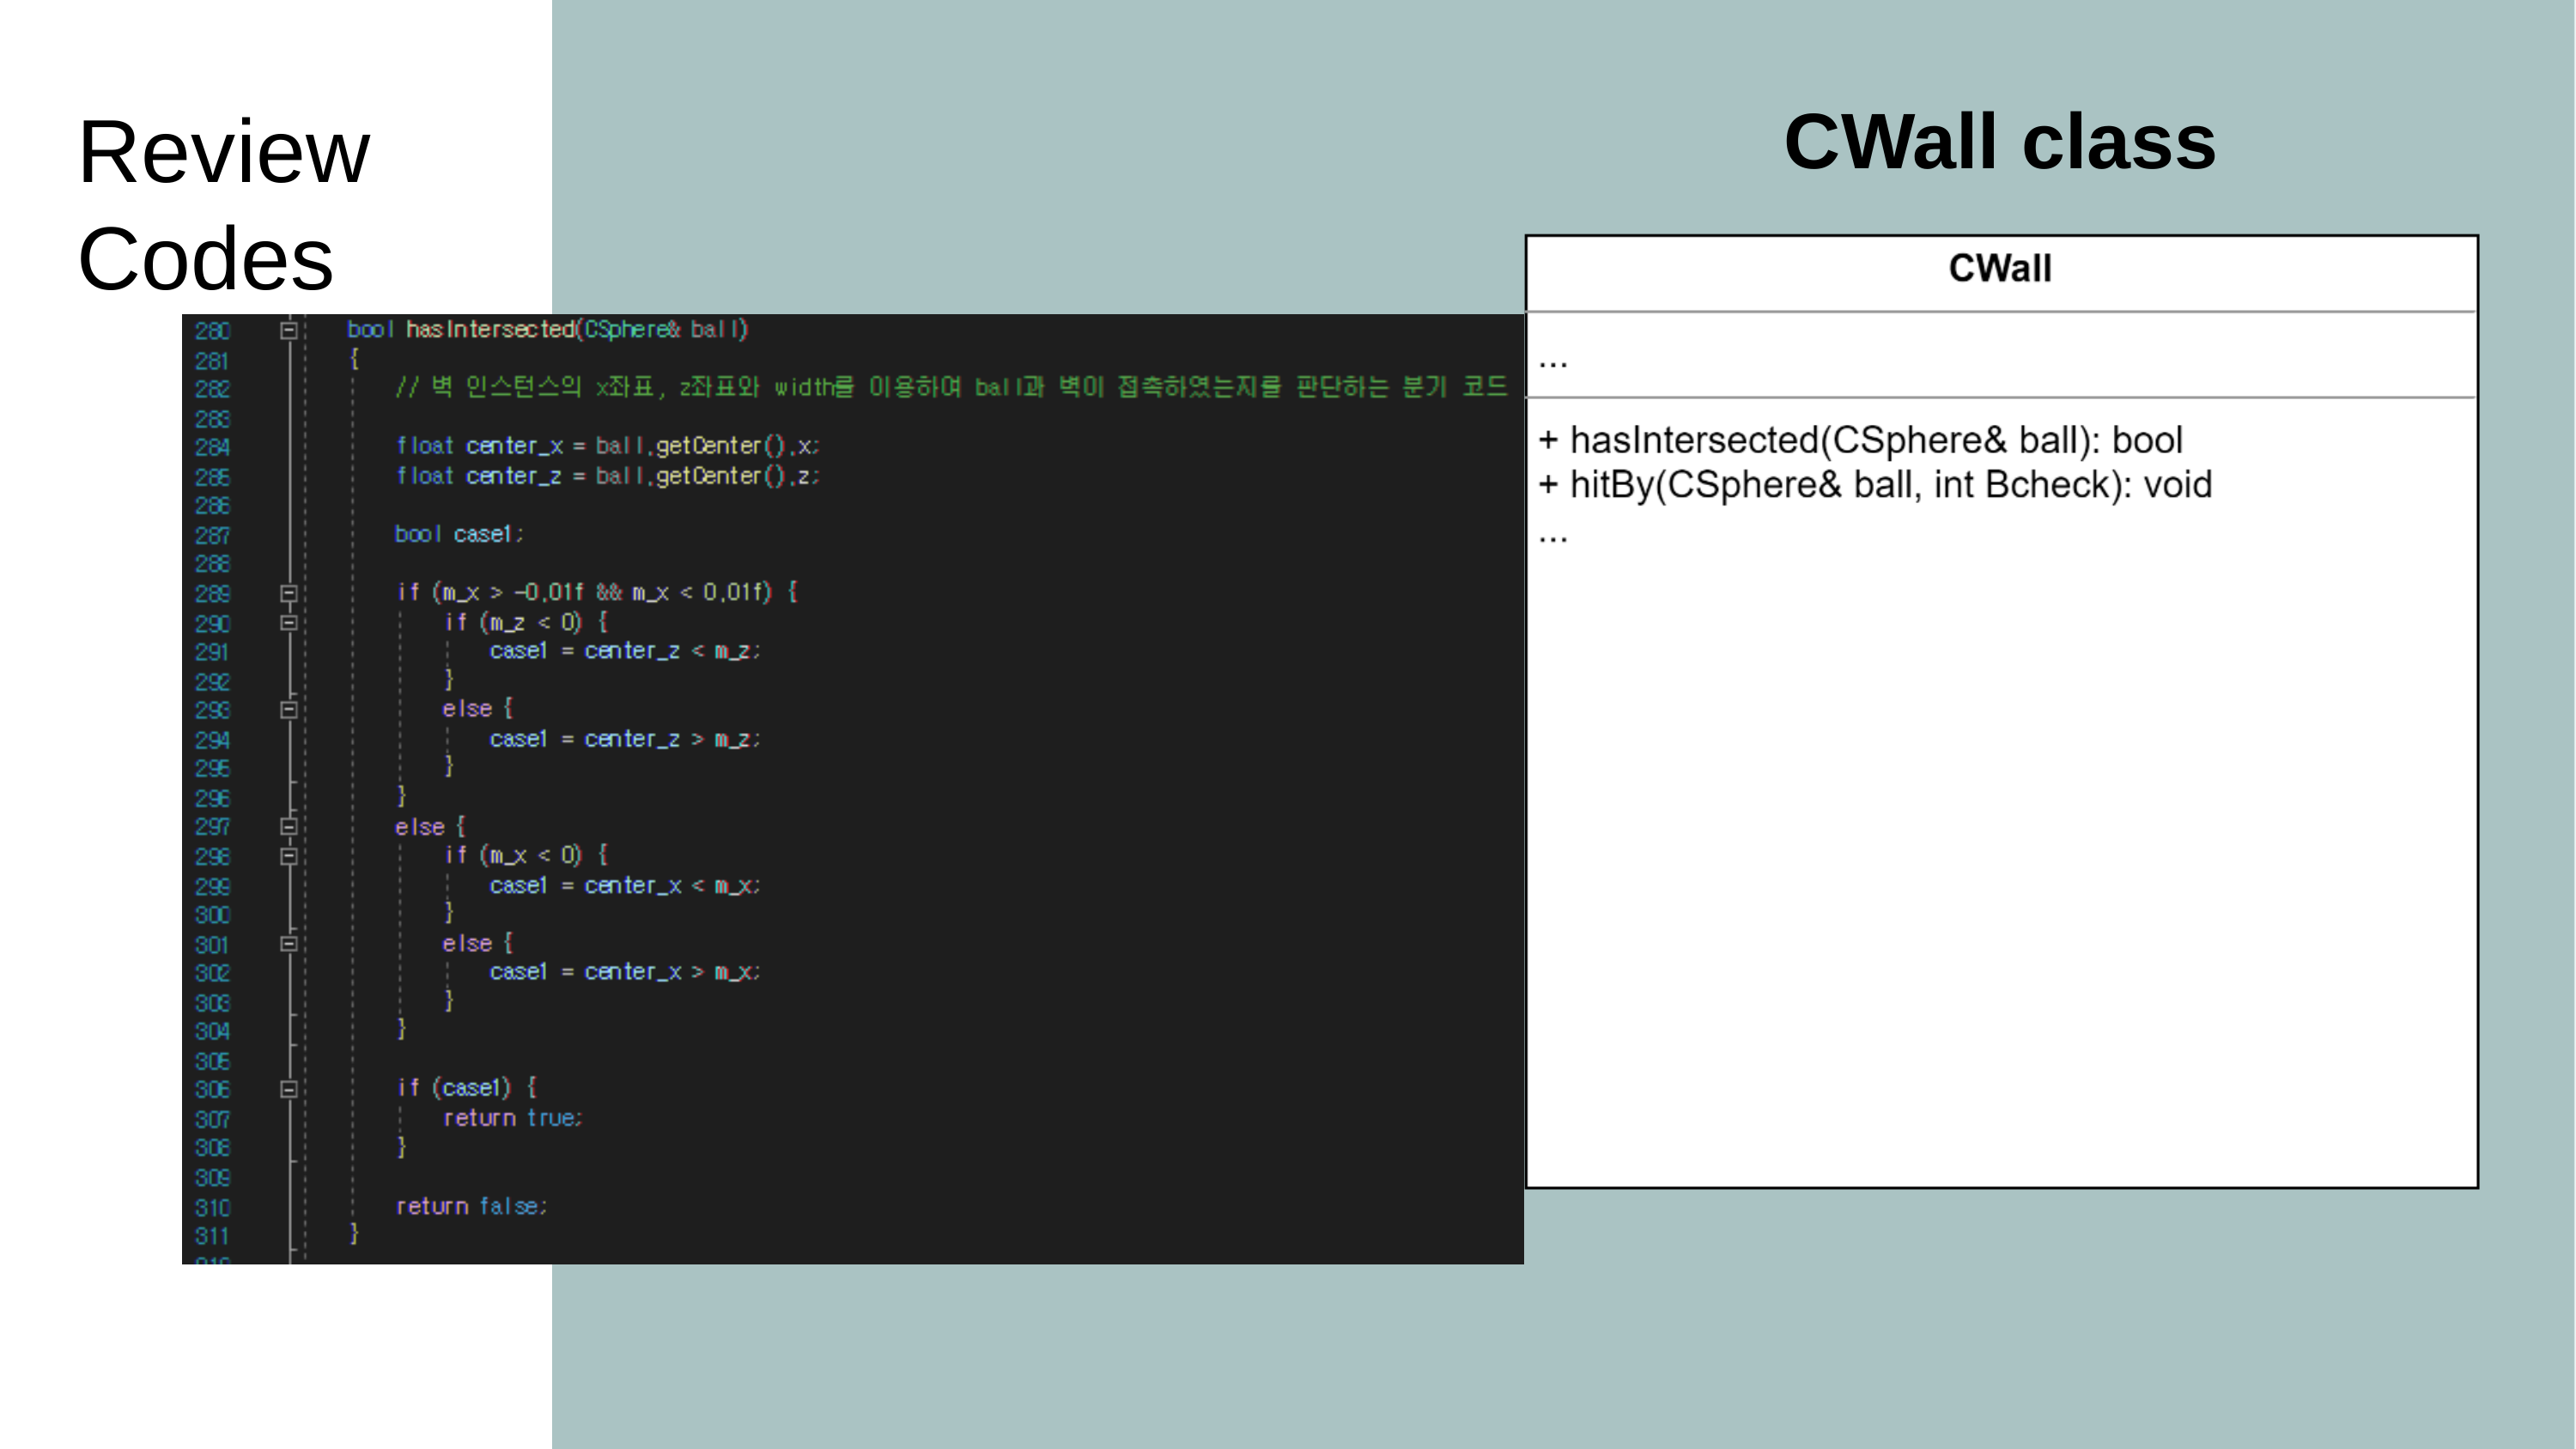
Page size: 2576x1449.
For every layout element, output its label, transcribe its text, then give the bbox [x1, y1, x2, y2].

text_box Review Codes [64, 87, 547, 314]
picture [182, 203, 2512, 1264]
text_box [552, 0, 2576, 1449]
